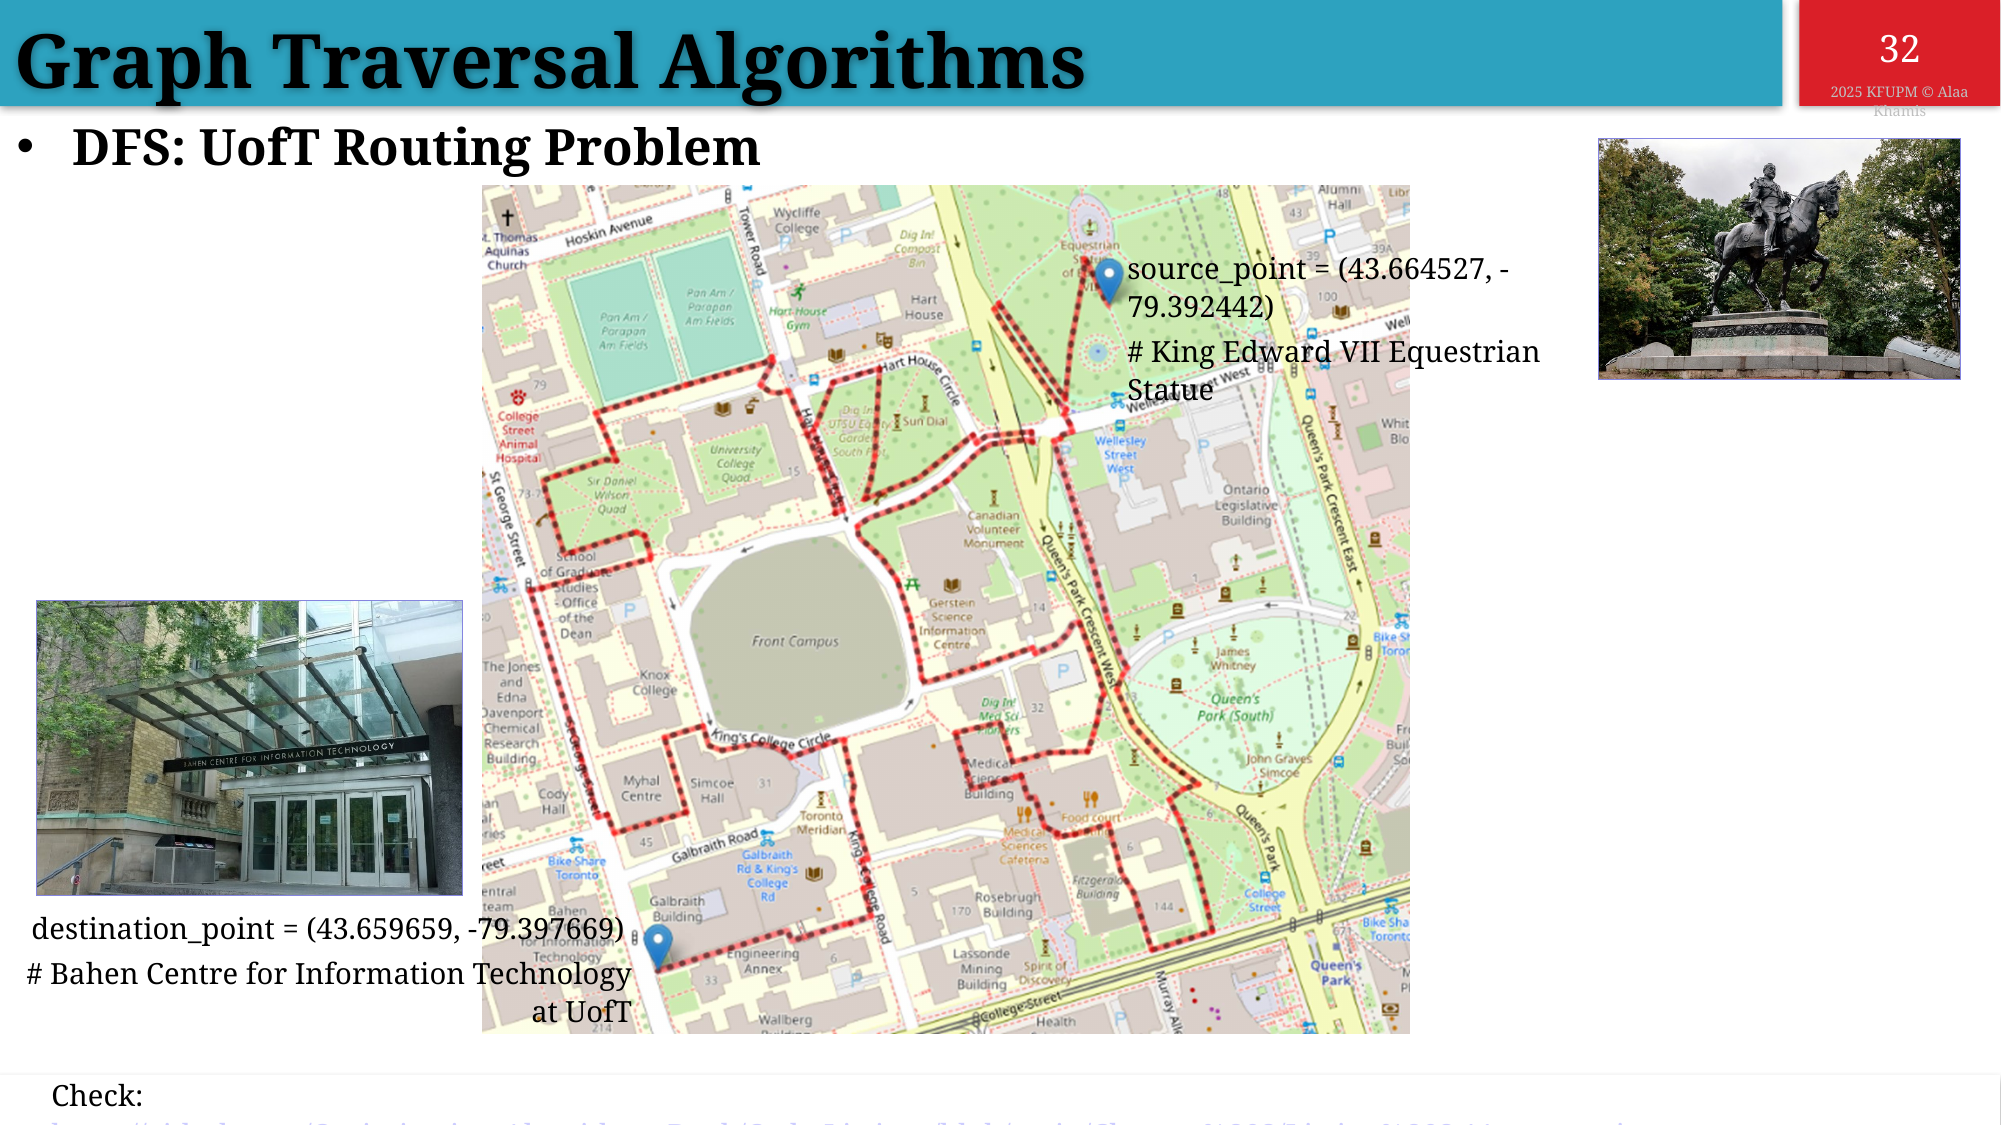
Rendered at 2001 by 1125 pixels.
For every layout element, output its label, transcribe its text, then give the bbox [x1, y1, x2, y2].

picture [36, 599, 463, 896]
picture [482, 185, 1410, 1034]
text_box Check: https://github.com/Optimization-Algorithms-Book/Code-Listings/blob/main/Chapter%203/Listing%203.11_comparison.ipynb [36, 1066, 1650, 1125]
text_box Graph Traversal Algorithms [0, 0, 1753, 110]
text_box destination_point = (43.659659, -79.397669) # Bahen Centre for Information Technology at UofT [0, 900, 478, 1036]
text_box source_point = (43.664527, -79.392442) # King Edward VII Equestrian Statue [1413, 239, 1602, 414]
picture [1598, 137, 1961, 380]
text_box DFS: UofT Routing Problem [1, 107, 2000, 183]
